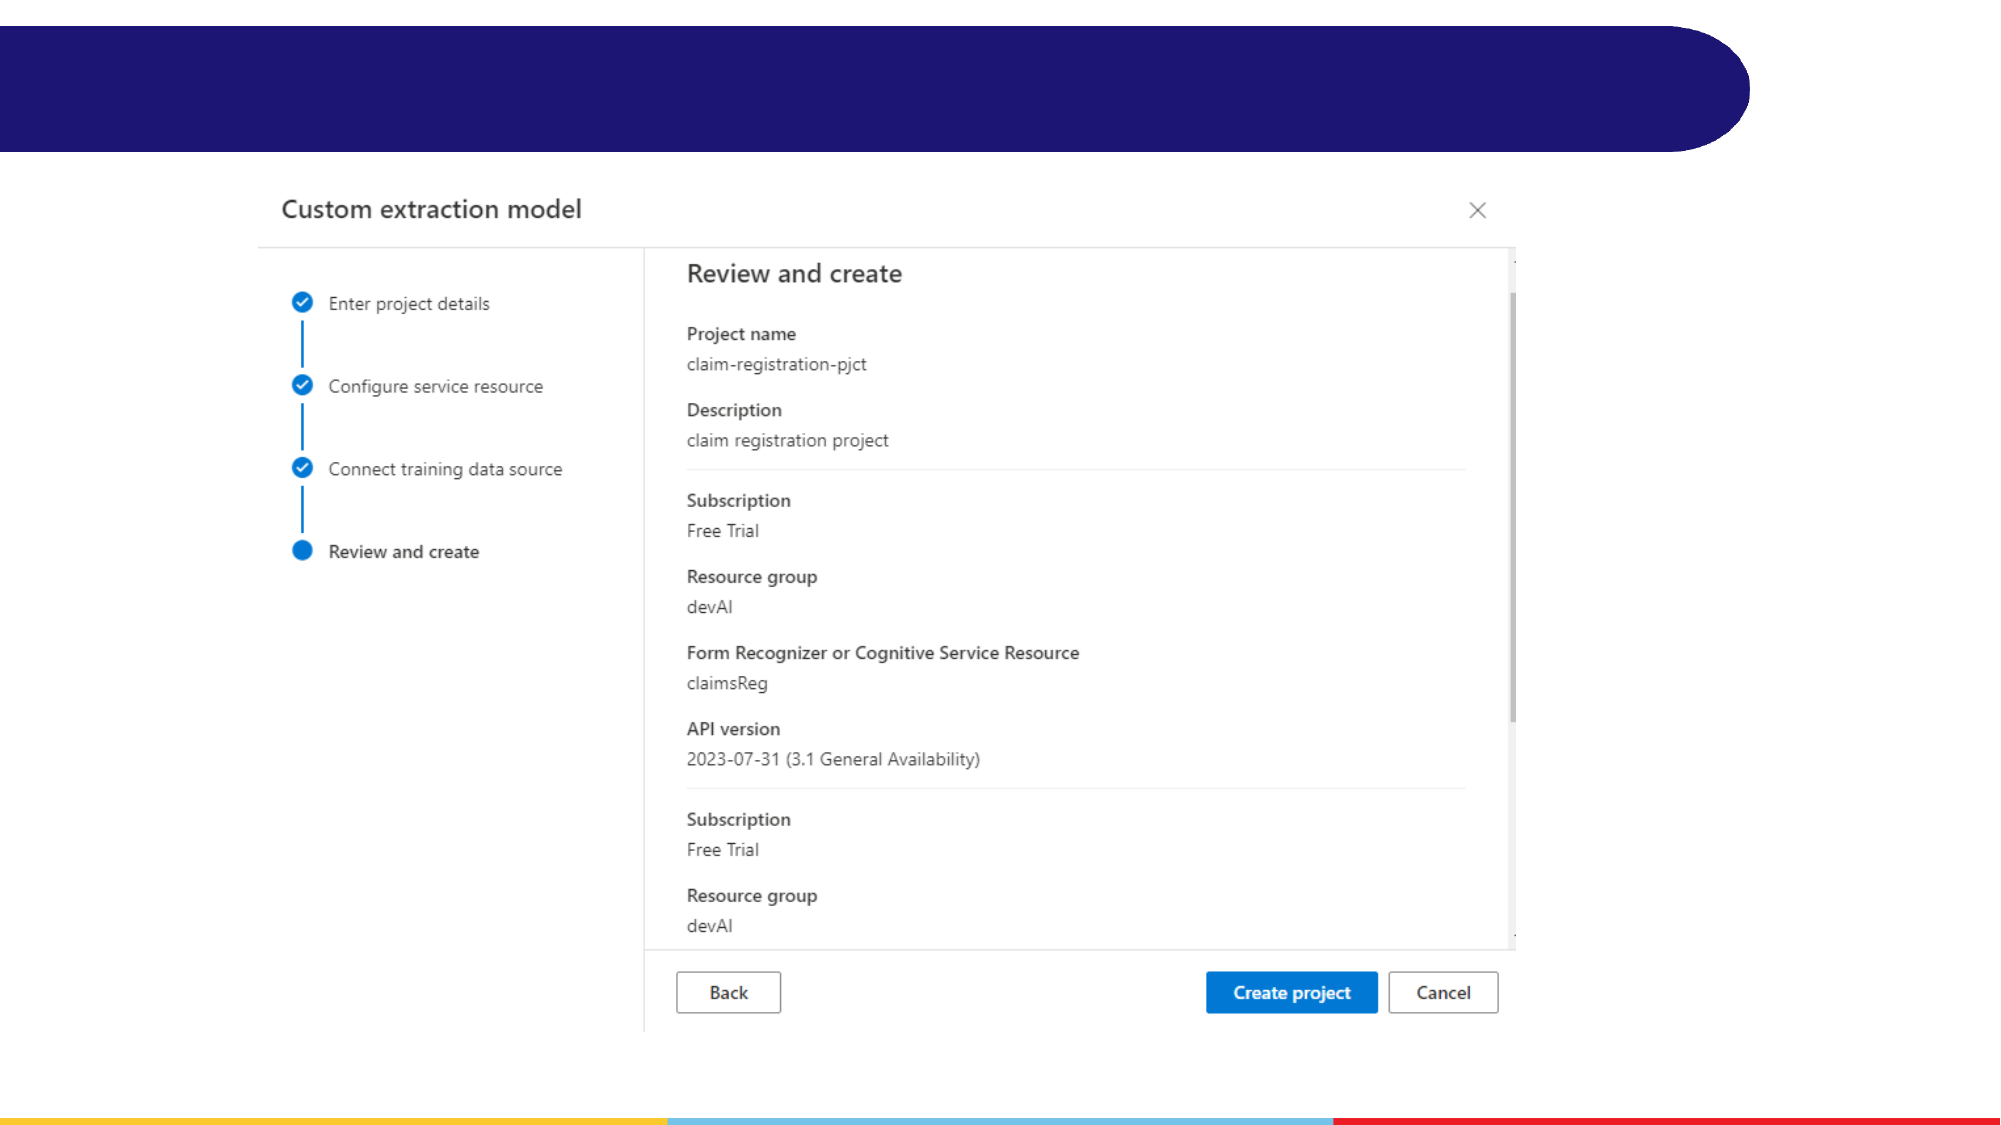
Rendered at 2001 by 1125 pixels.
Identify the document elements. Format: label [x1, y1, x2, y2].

picture [0, 26, 1750, 152]
picture [0, 1118, 2000, 1125]
picture [258, 171, 1516, 1032]
